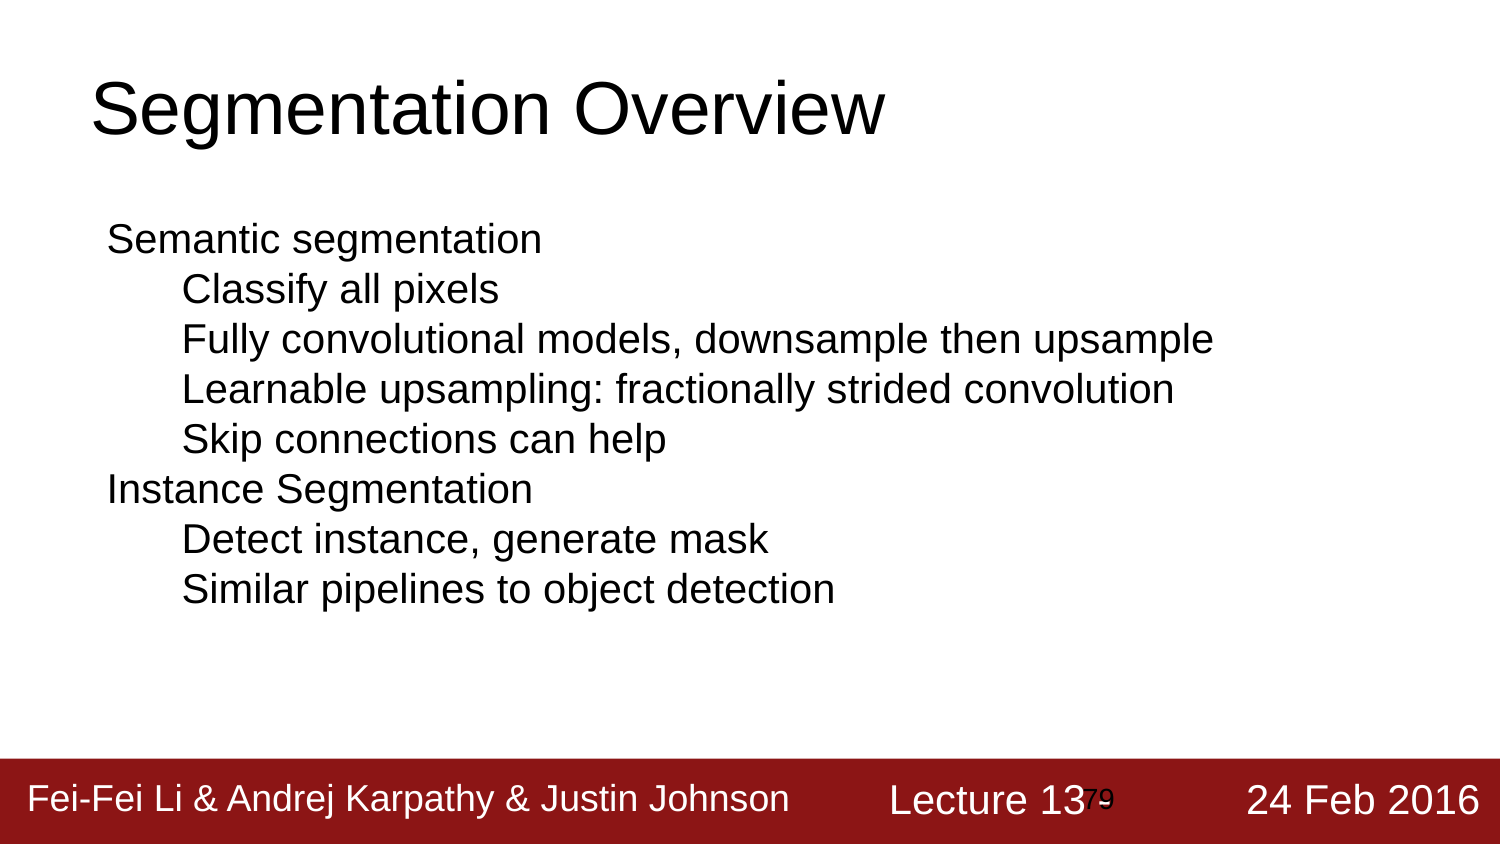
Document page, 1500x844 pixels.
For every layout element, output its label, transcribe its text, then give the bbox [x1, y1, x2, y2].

slide_number ‹#› [1067, 765, 1206, 830]
title Segmentation Overview [75, 33, 1425, 175]
list Semantic segmentation Classify all pixels Fully convolutional models, downsample then upsample Learnable upsampling: fractionally strided convolution Skip connections can help Instance Segmentation Detect instance, generate mask Similar pipelines to object detection [75, 196, 1425, 750]
